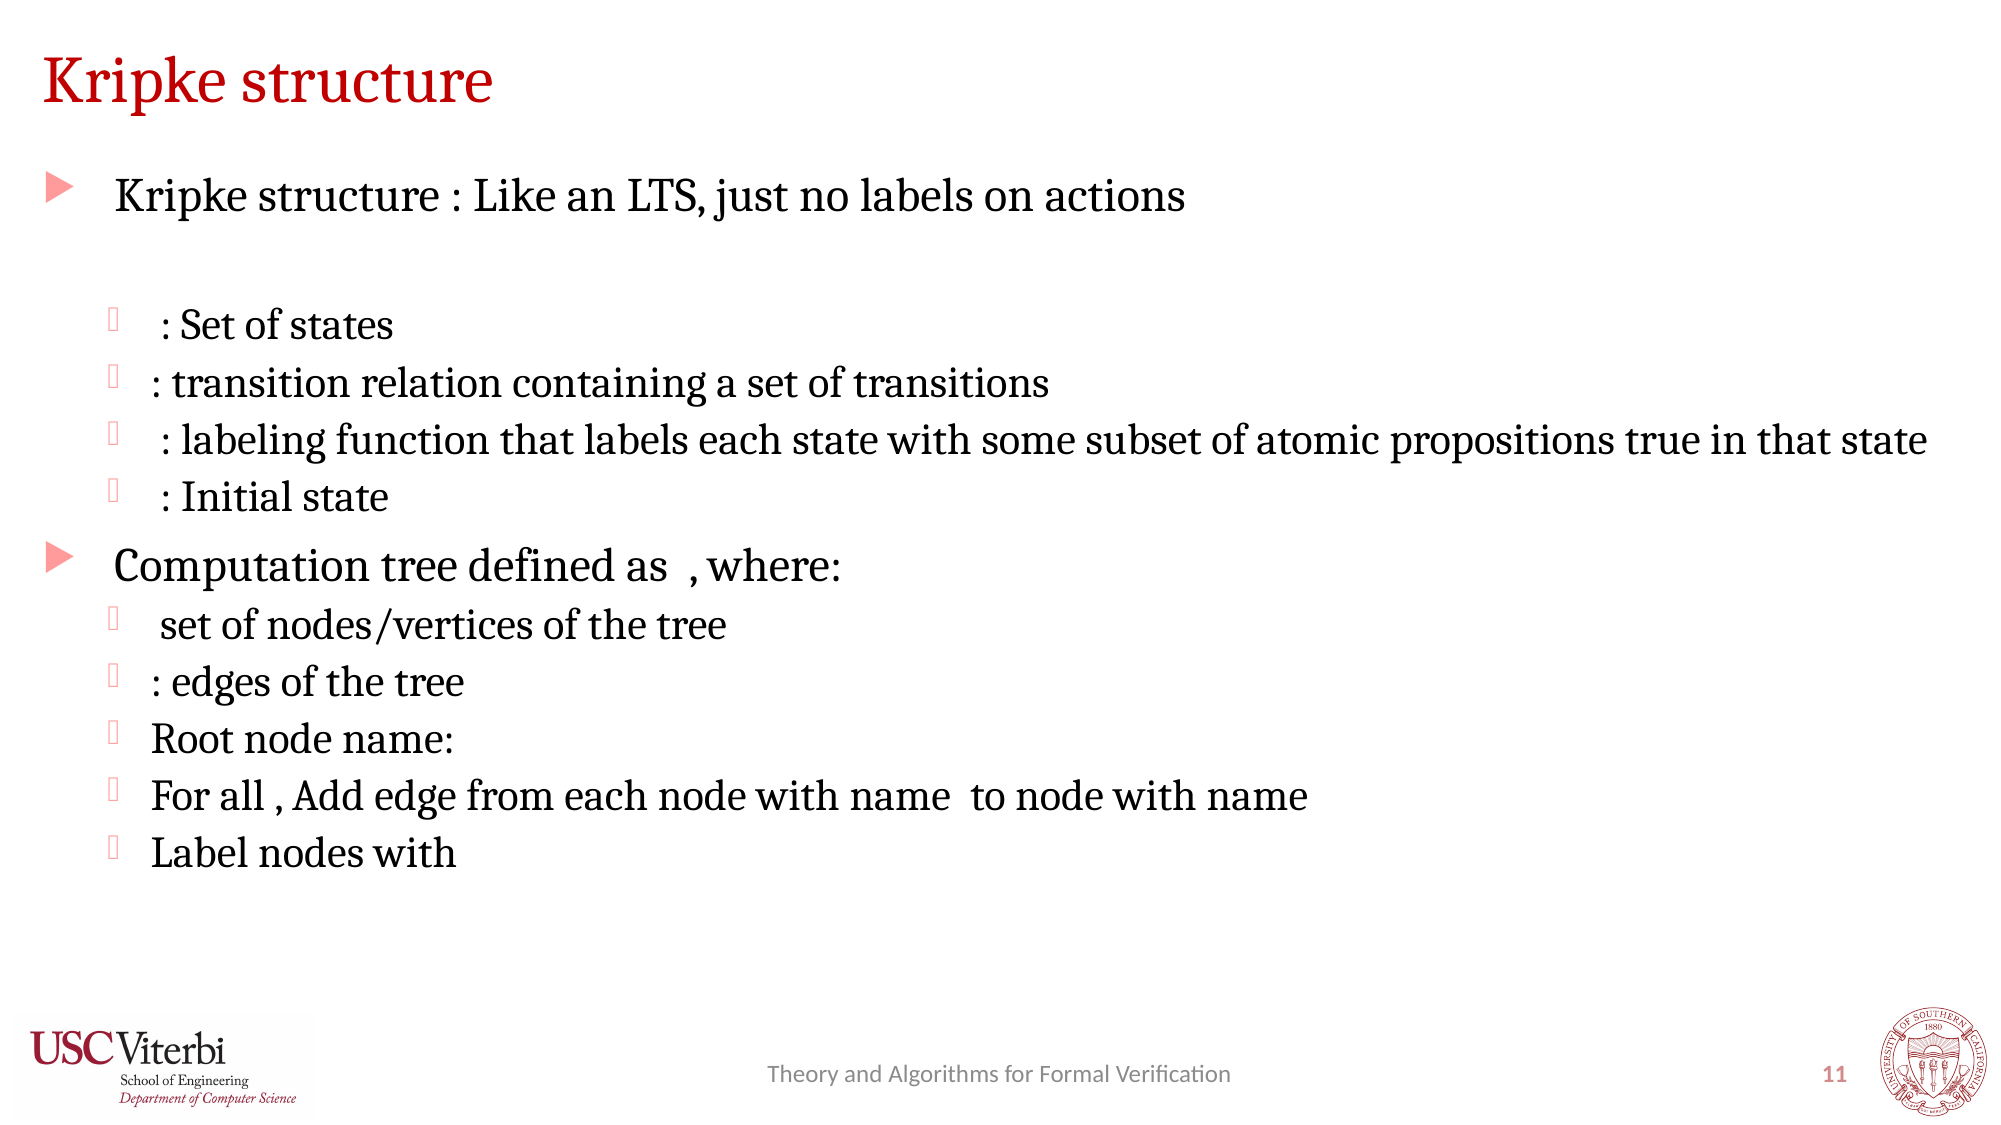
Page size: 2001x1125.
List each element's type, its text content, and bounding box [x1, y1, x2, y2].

title Kripke structure [27, 12, 1947, 150]
picture [12, 1014, 316, 1119]
picture [1879, 1002, 1988, 1119]
footer Theory and Algorithms for Formal Verification [662, 1042, 1338, 1103]
slide_number 11 [1684, 1042, 1863, 1103]
